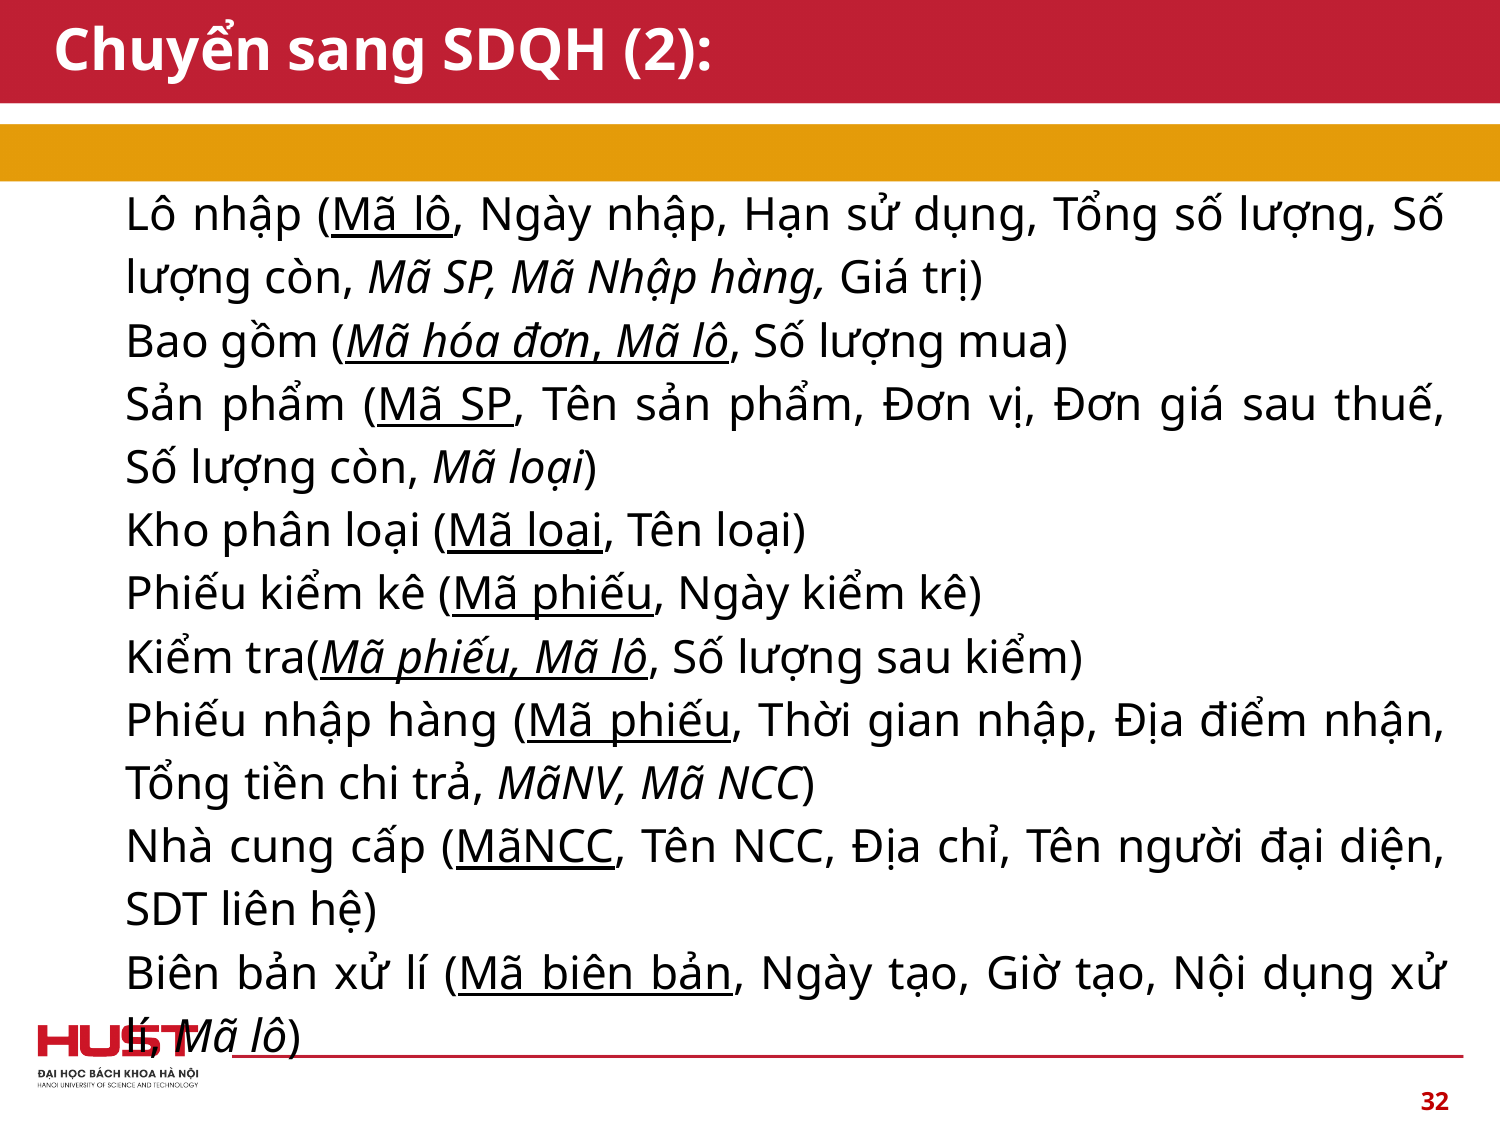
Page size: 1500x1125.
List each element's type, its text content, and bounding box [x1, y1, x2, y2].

slide_number 32 [1126, 1078, 1464, 1125]
picture [0, 0, 1500, 1125]
title Chuyển sang SDQH (2): [38, 12, 1462, 87]
text_box Lô nhập (Mã lô, Ngày nhập, Hạn sử dụng, Tổng số lượng, Số lượng còn, Mã SP, Mã Nhập hàng, Giá trị) Bao gồm (Mã hóa đơn, Mã lô, Số lượng mua) Sản phẩm (Mã SP, Tên sản phẩm, Đơn vị, Đơn giá sau thuế, Số lượng còn, Mã loại) Kho phân loại (Mã loại, Tên loại) Phiếu kiểm kê (Mã phiếu, Ngày kiểm kê) Kiểm tra(Mã phiếu, Mã lô, Số lượng sau kiểm) Phiếu nhập hàng (Mã phiếu, Thời gian nhập, Địa điểm nhận, Tổng tiền chi trả, MãNV, Mã NCC) Nhà cung cấp (MãNCC, Tên NCC, Địa chỉ, Tên người đại diện, SDT liên hệ) Biên bản xử lí (Mã biên bản, Ngày tạo, Giờ tạo, Nội dụng xử lí, Mã lô) [35, 169, 1462, 1069]
